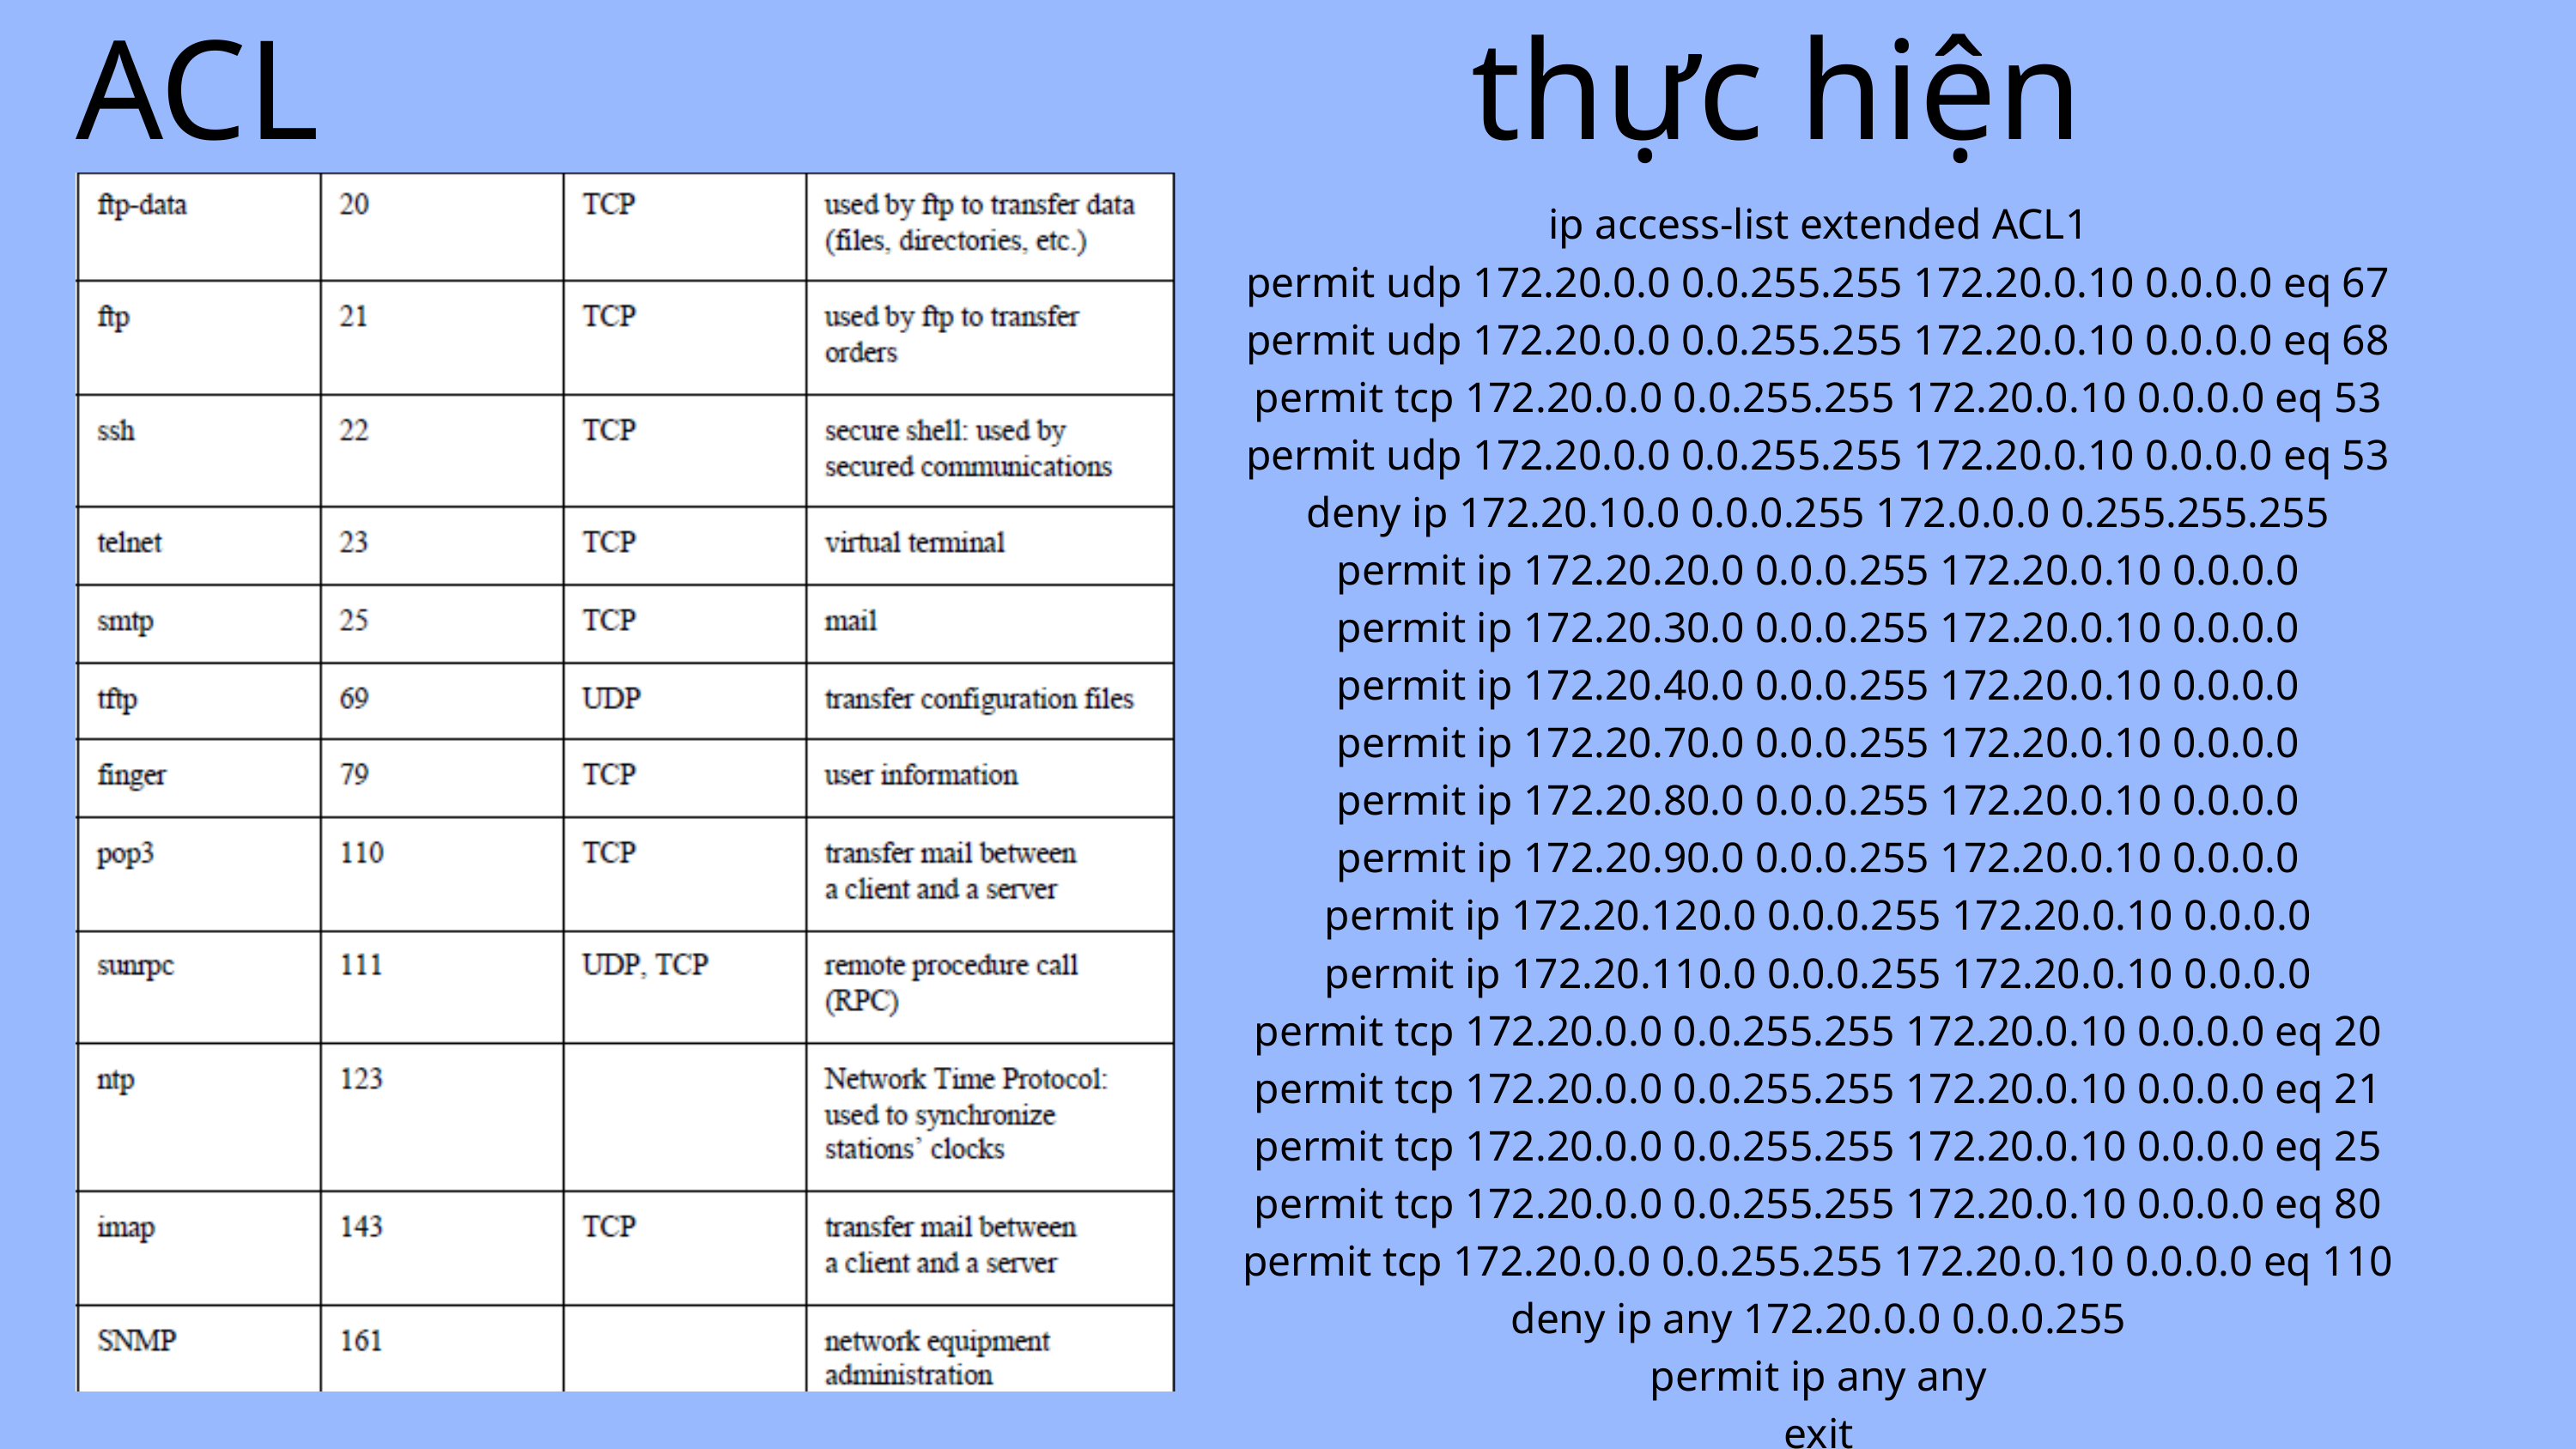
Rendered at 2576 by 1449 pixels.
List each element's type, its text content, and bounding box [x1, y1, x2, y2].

text_box [76, 173, 1176, 1391]
text_box ACL [76, 27, 355, 167]
text_box ip access-list extended ACL1 permit udp 172.20.0.0 0.0.255.255 172.20.0.10 0.0.0.0 eq 67 permit udp 172.20.0.0 0.0.255.255 172.20.0.10 0.0.0.0 eq 68 permit tcp 172.20.0.0 0.0.255.255 172.20.0.10 0.0.0.0 eq 53 permit udp 172.20.0.0 0.0.255.255 172.20.0.10 0.0.0.0 eq 53 deny ip 172.20.10.0 0.0.0.255 172.0.0.0 0.255.255.255 permit ip 172.20.20.0 0.0.0.255 172.20.0.10 0.0.0.0 permit ip 172.20.30.0 0.0.0.255 172.20.0.10 0.0.0.0 permit ip 172.20.40.0 0.0.0.255 172.20.0.10 0.0.0.0 permit ip 172.20.70.0 0.0.0.255 172.20.0.10 0.0.0.0 permit ip 172.20.80.0 0.0.0.255 172.20.0.10 0.0.0.0 permit ip 172.20.90.0 0.0.0.255 172.20.0.10 0.0.0.0 permit ip 172.20.120.0 0.0.0.255 172.20.0.10 0.0.0.0 permit ip 172.20.110.0 0.0.0.255 172.20.0.10 0.0.0.0 permit tcp 172.20.0.0 0.0.255.255 172.20.0.10 0.0.0.0 eq 20 permit tcp 172.20.0.0 0.0.255.255 172.20.0.10 0.0.0.0 eq 21 permit tcp 172.20.0.0 0.0.255.255 172.20.0.10 0.0.0.0 eq 25 permit tcp 172.20.0.0 0.0.255.255 172.20.0.10 0.0.0.0 eq 80 permit tcp 172.20.0.0 0.0.255.255 172.20.0.10 0.0.0.0 eq 110 deny ip any 172.20.0.0 0.0.0.255 permit ip any any exit [1175, 190, 2464, 1449]
text_box thực hiện [1471, 27, 2167, 167]
